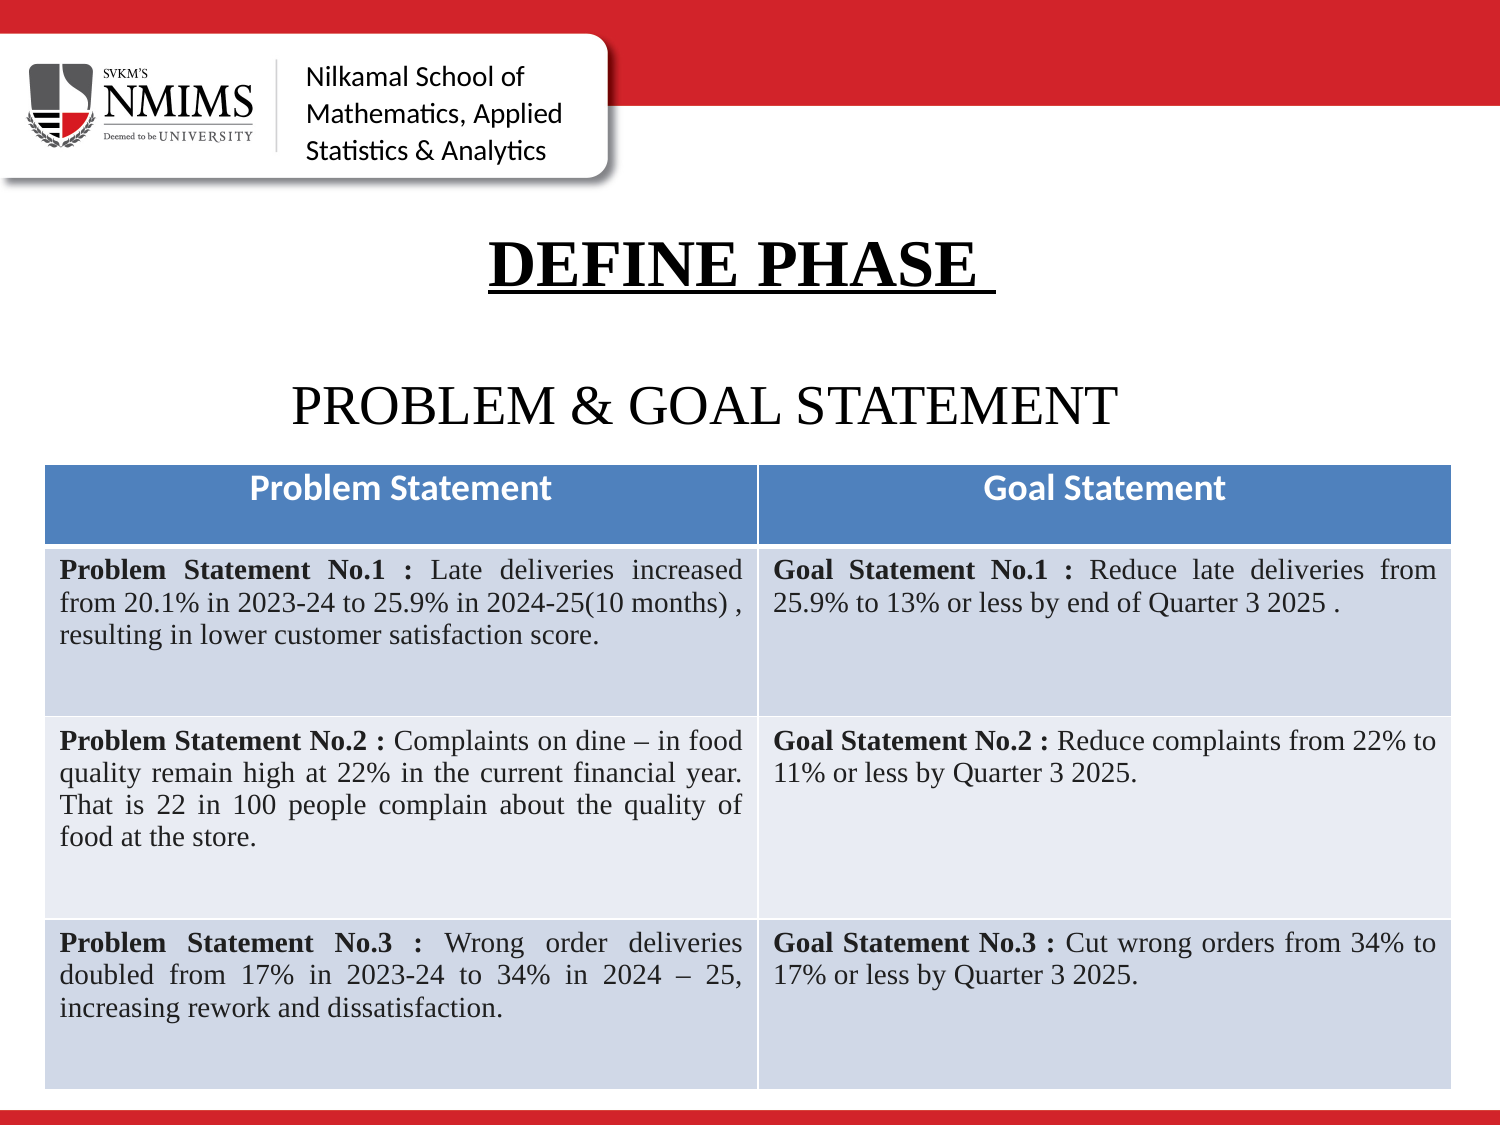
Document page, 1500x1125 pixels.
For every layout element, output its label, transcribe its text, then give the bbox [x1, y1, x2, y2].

table_header Goal Statement [759, 465, 1451, 544]
table_cell Goal Statement No.3 : ​​Cut wrong orders from 34% to 17% or less by Quarter 3 2025. [759, 920, 1451, 1089]
title PROBLEM & GOAL STATEMENT [291, 368, 1209, 440]
table_cell Problem Statement No.3 : ​​Wrong order deliveries doubled from 17% in 2023-24 to 34% in 2024 – 25, increasing rework and dissatisfaction. [45, 920, 757, 1089]
table_cell Problem Statement No.1 : Late deliveries increased from 20.1% in 2023-24 to 25.9% in 2024-25(10 months) , resulting in lower customer satisfaction score. [45, 549, 757, 716]
text_box Nilkamal School of Mathematics, Applied Statistics & Analytics [304, 52, 581, 167]
table_cell Goal Statement No.2 : Reduce complaints from 22% to 11% or less by Quarter 3 2025. [759, 717, 1451, 918]
picture [0, 0, 1500, 1125]
table_cell Problem Statement No.2 : ​​Complaints on dine – in food quality remain high at 22% in the current financial year. That is 22 in 100 people complain about the quality of food at the store. [45, 717, 757, 918]
table_cell Goal Statement No.1 : Reduce late deliveries from 25.9% to 13% or less by end of Quarter 3 2025 . [759, 549, 1451, 716]
text_box DEFINE PHASE [473, 212, 1027, 308]
table_header Problem Statement [45, 465, 757, 544]
